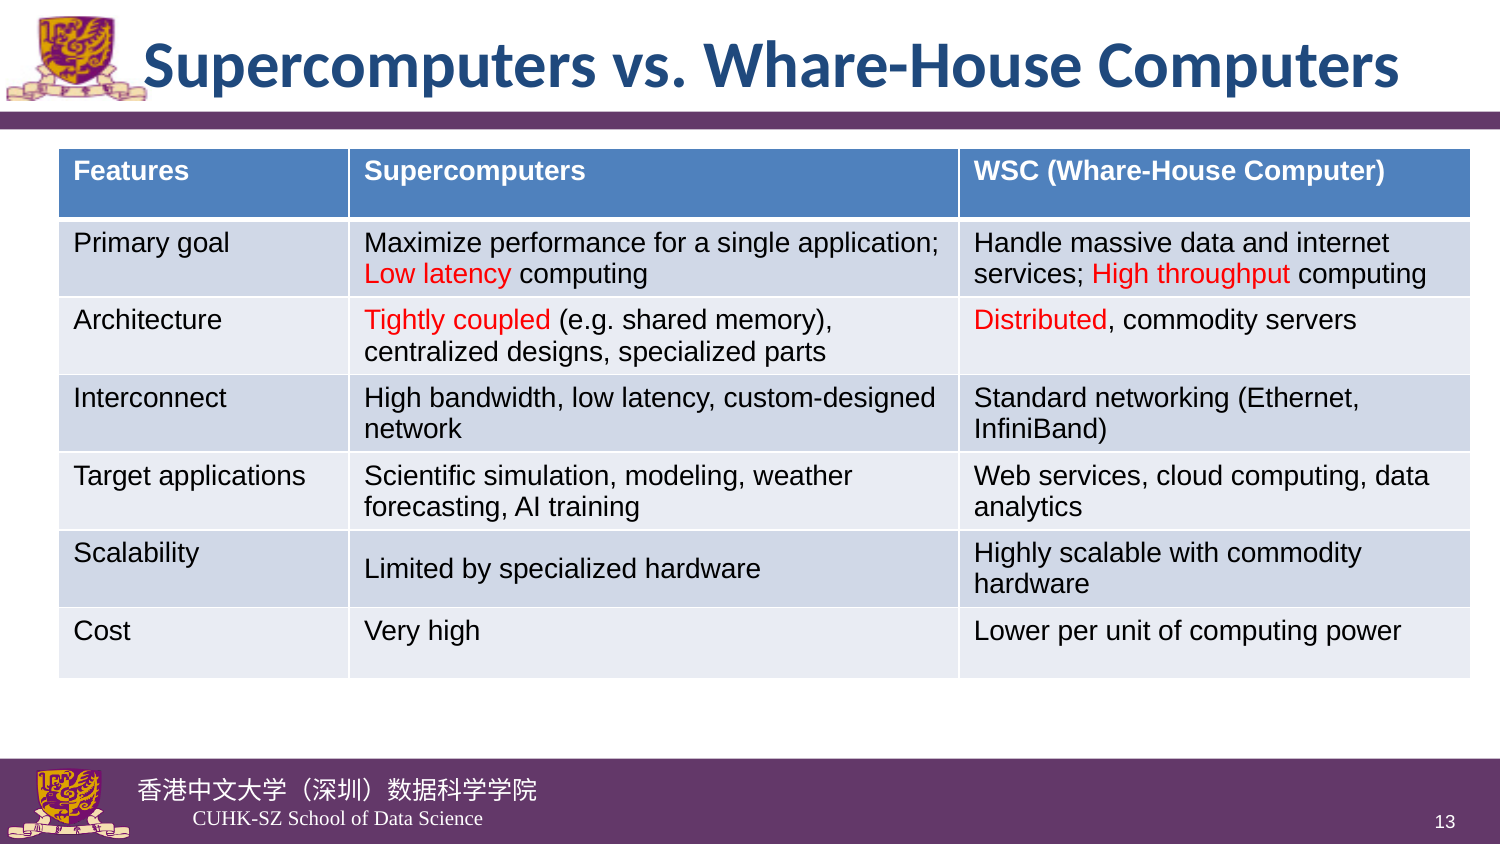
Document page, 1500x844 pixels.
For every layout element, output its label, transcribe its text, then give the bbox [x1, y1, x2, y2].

table_cell Architecture [59, 298, 348, 374]
picture [7, 768, 130, 839]
table_cell Handle massive data and internet services; High throughput computing [960, 222, 1470, 296]
table_cell High bandwidth, low latency, custom-designed network [350, 375, 958, 451]
table_cell Interconnect [59, 375, 348, 451]
table_cell Primary goal [59, 222, 348, 296]
title Supercomputers vs. Whare-House Computers [128, 17, 1446, 104]
table_cell Very high [350, 608, 958, 678]
table_cell Highly scalable with commodity hardware [960, 531, 1470, 607]
slide_number 13 [1120, 802, 1471, 844]
table_cell Cost [59, 608, 348, 678]
table_cell Maximize performance for a single application; Low latency computing [350, 222, 958, 296]
table_cell Distributed, commodity servers [960, 298, 1470, 374]
table_cell Standard networking (Ethernet, InfiniBand) [960, 375, 1470, 451]
table_cell Web services, cloud computing, data analytics [960, 453, 1470, 529]
table_header Supercomputers [350, 149, 958, 217]
table_cell Tightly coupled (e.g. shared memory), centralized designs, specialized parts [350, 298, 958, 374]
picture [5, 15, 152, 101]
table_cell Target applications [59, 453, 348, 529]
table_cell Scientific simulation, modeling, weather forecasting, AI training [350, 453, 958, 529]
table_header Features [59, 149, 348, 217]
table_cell Lower per unit of computing power [960, 608, 1470, 678]
table_header WSC (Whare-House Computer) [960, 149, 1470, 217]
table_cell Limited by specialized hardware [350, 531, 958, 607]
table_cell Scalability [59, 531, 348, 607]
